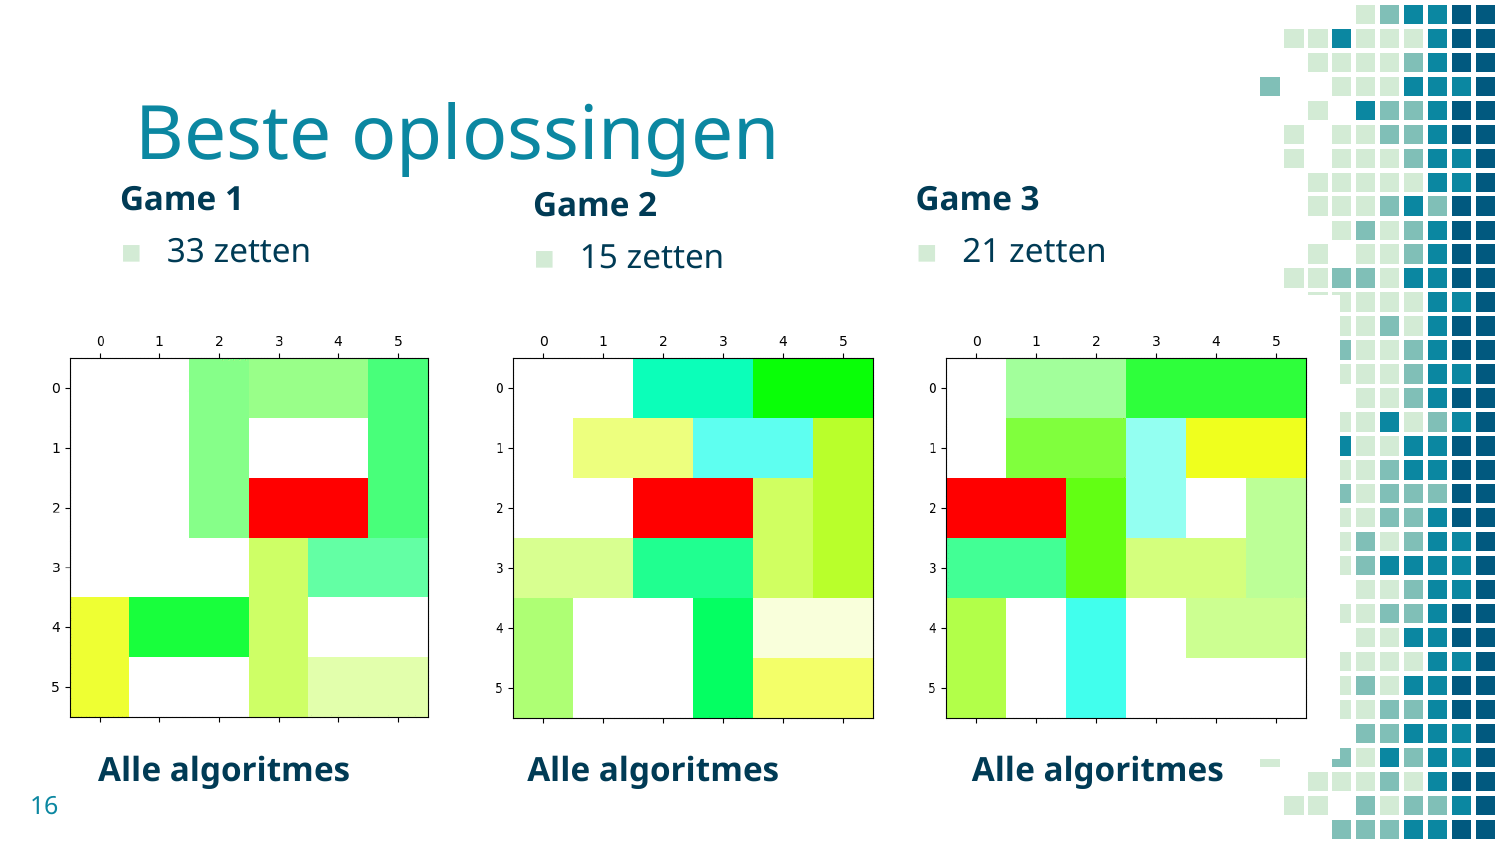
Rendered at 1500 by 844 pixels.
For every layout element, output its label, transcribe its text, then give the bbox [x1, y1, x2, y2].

list Game 2 15 zetten [518, 168, 876, 293]
list Game 3 21 zetten [900, 161, 1308, 293]
title Beste oplossingen [120, 48, 1230, 190]
text_box Alle algoritmes [512, 768, 826, 816]
picture [0, 295, 1340, 759]
text_box Alle algoritmes [956, 768, 1271, 816]
slide_number 16 [15, 774, 105, 839]
text_box Alle algoritmes [83, 766, 397, 816]
list Game 1 33 zetten [105, 162, 463, 293]
